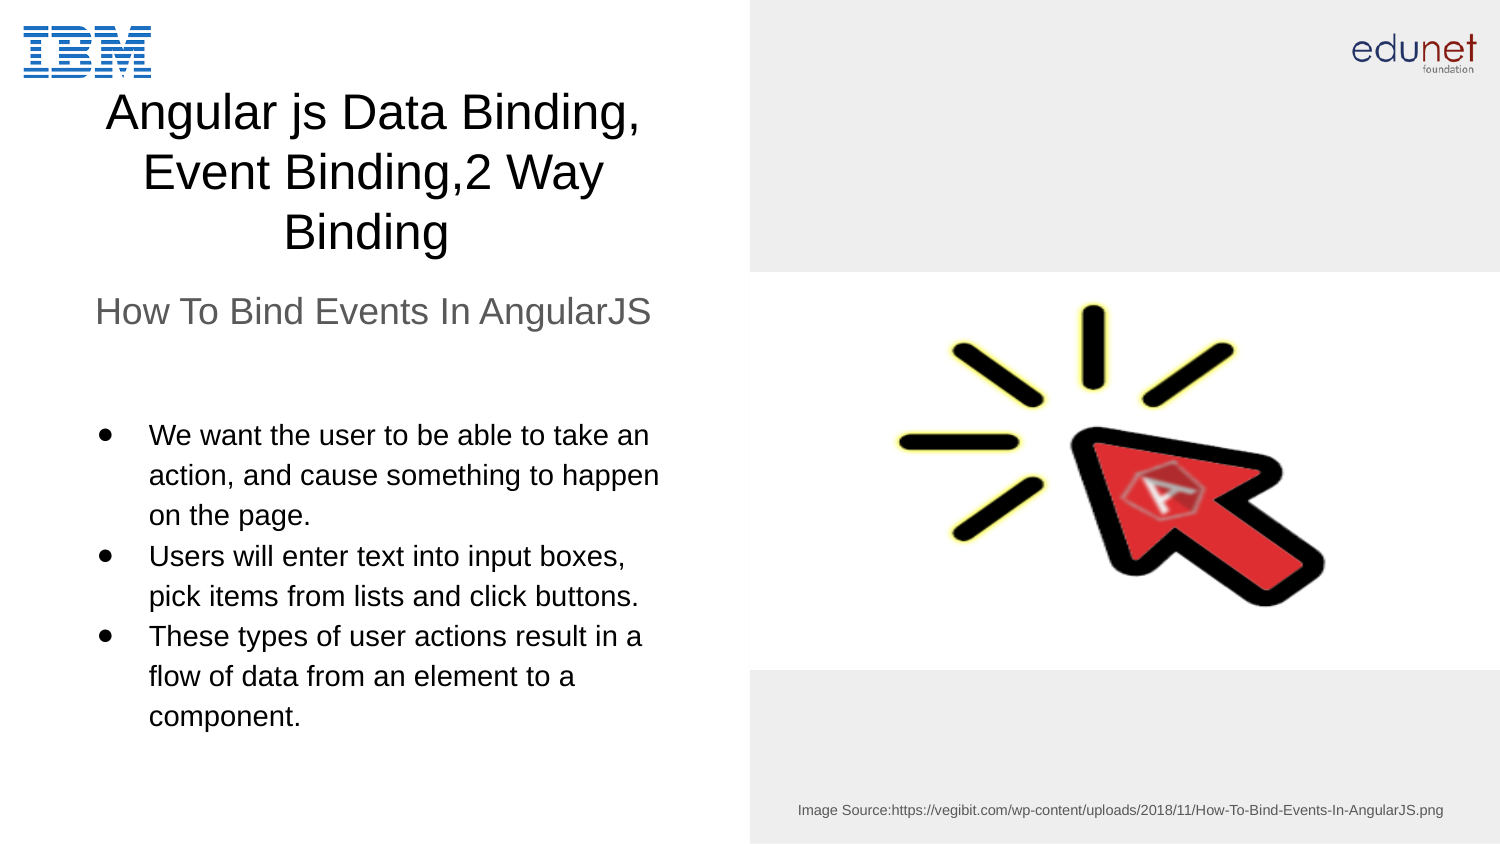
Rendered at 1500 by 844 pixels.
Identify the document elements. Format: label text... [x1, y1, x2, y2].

picture [23, 26, 151, 78]
picture [749, 271, 1500, 670]
list We want the user to be able to take an action, and cause something to happen on the page. Users will enter text into input boxes, pick items from lists and click buttons. These types of user actions result in a flow of data from an element to a component. [58, 410, 689, 699]
title Angular js Data Binding, Event Binding,2 Way Binding [41, 117, 706, 223]
subtitle How To Bind Events In AngularJS [41, 257, 706, 363]
picture [1350, 26, 1480, 78]
list Image Source:https://vegibit.com/wp-content/uploads/2018/11/How-To-Bind-Events-In-AngularJS.png [765, 782, 1477, 824]
